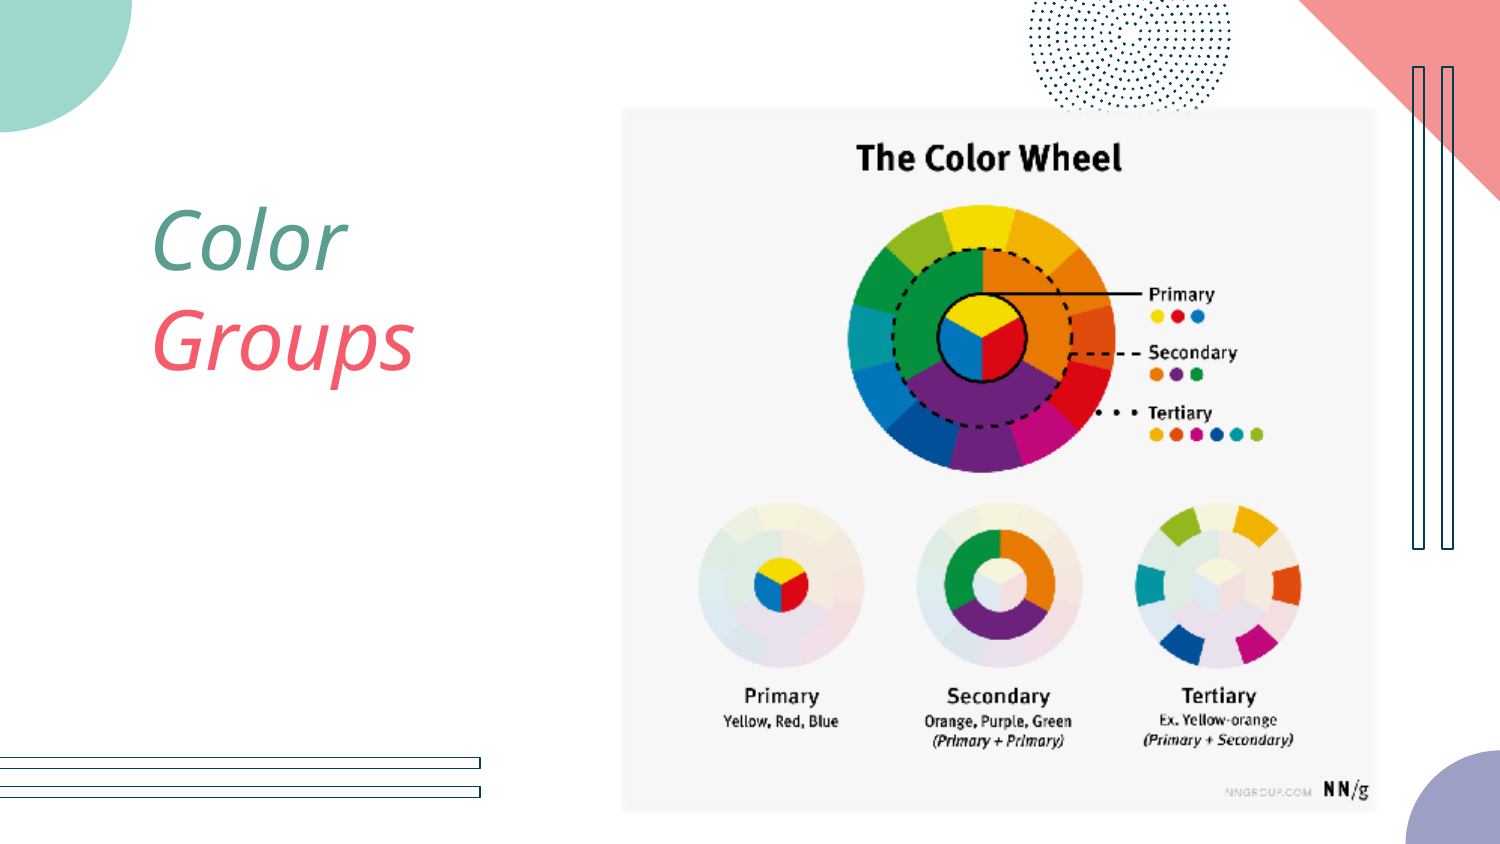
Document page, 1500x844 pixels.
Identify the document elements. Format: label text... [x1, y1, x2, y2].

title Color Groups [134, 172, 608, 403]
picture [613, 100, 1385, 819]
